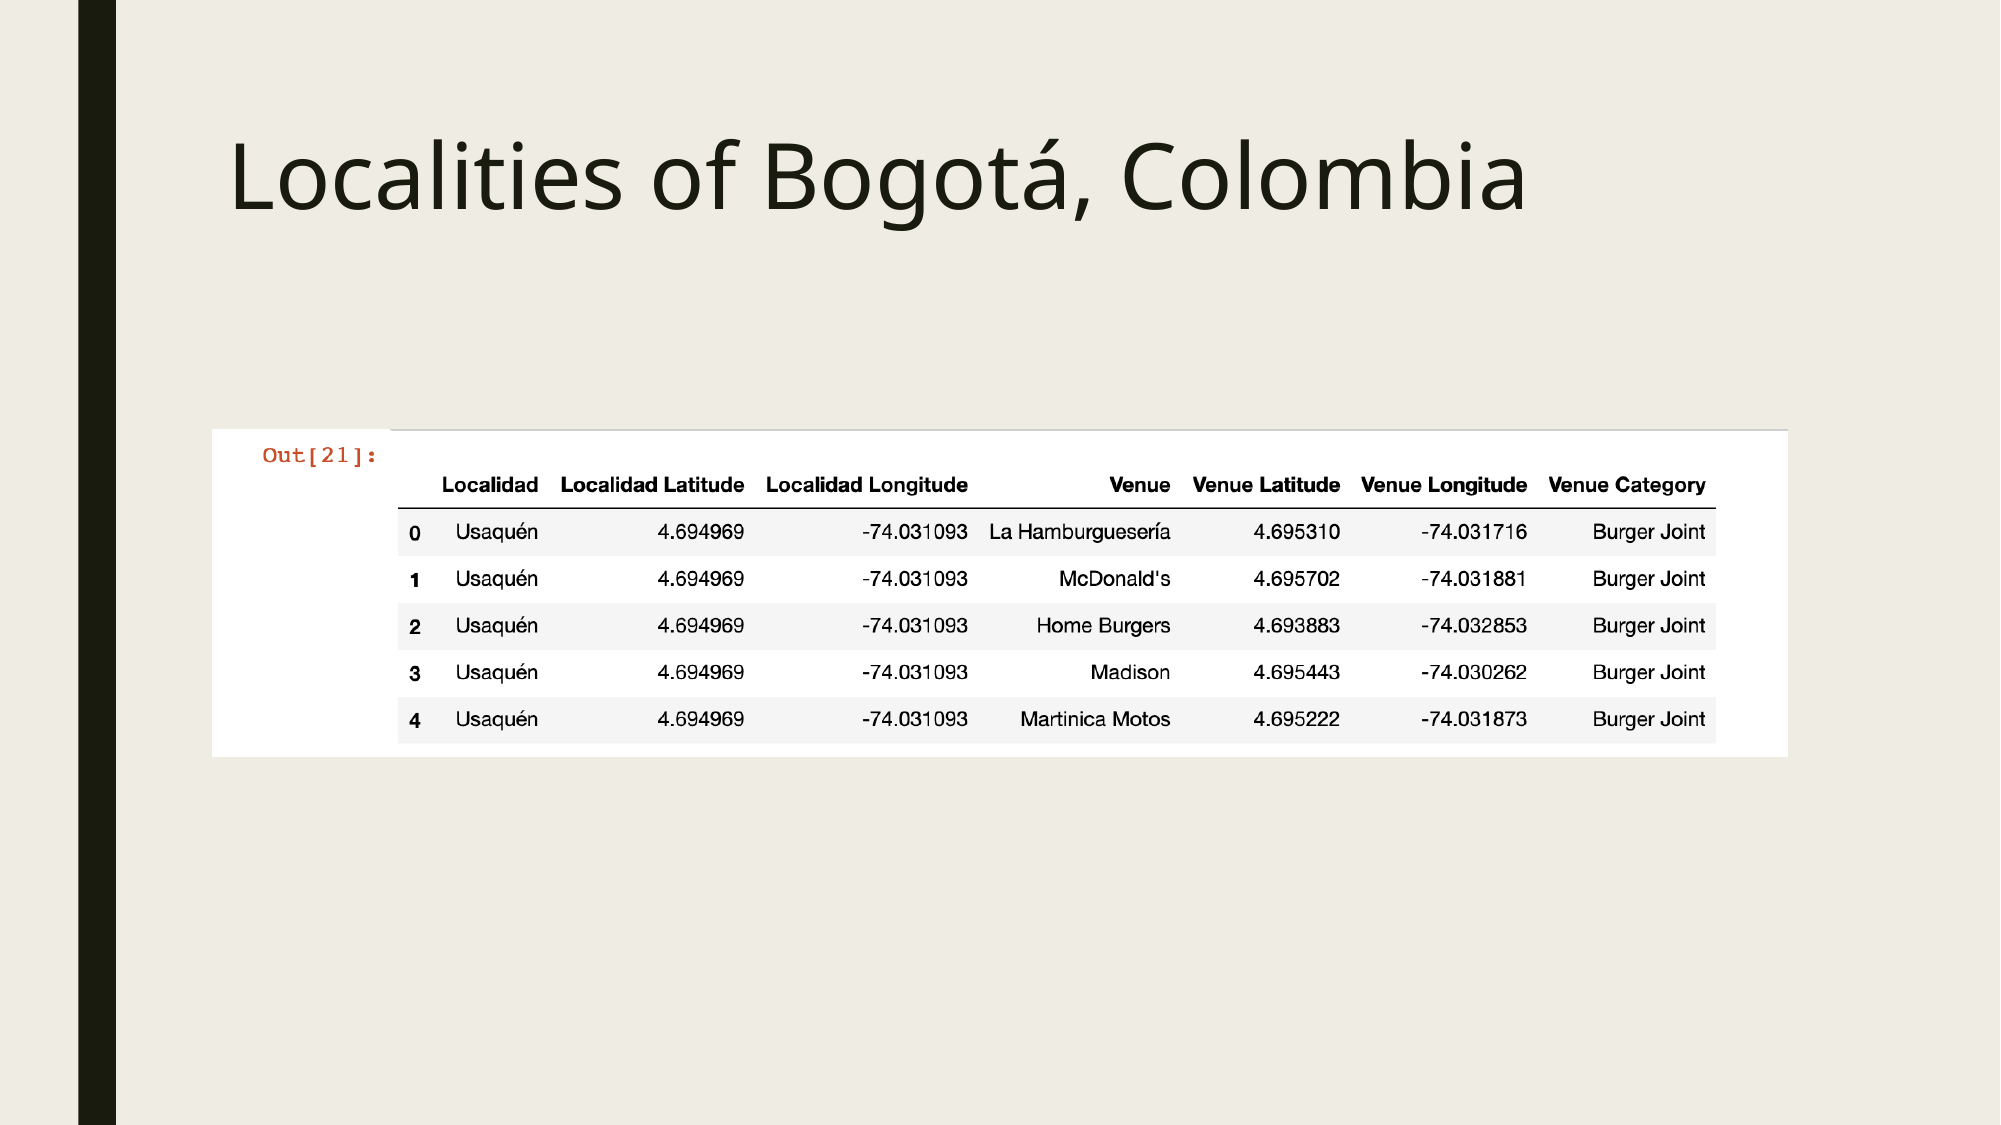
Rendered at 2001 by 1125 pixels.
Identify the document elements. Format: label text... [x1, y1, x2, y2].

title ﻿Localities of Bogotá, Colombia [212, 124, 1788, 368]
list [212, 429, 1788, 758]
